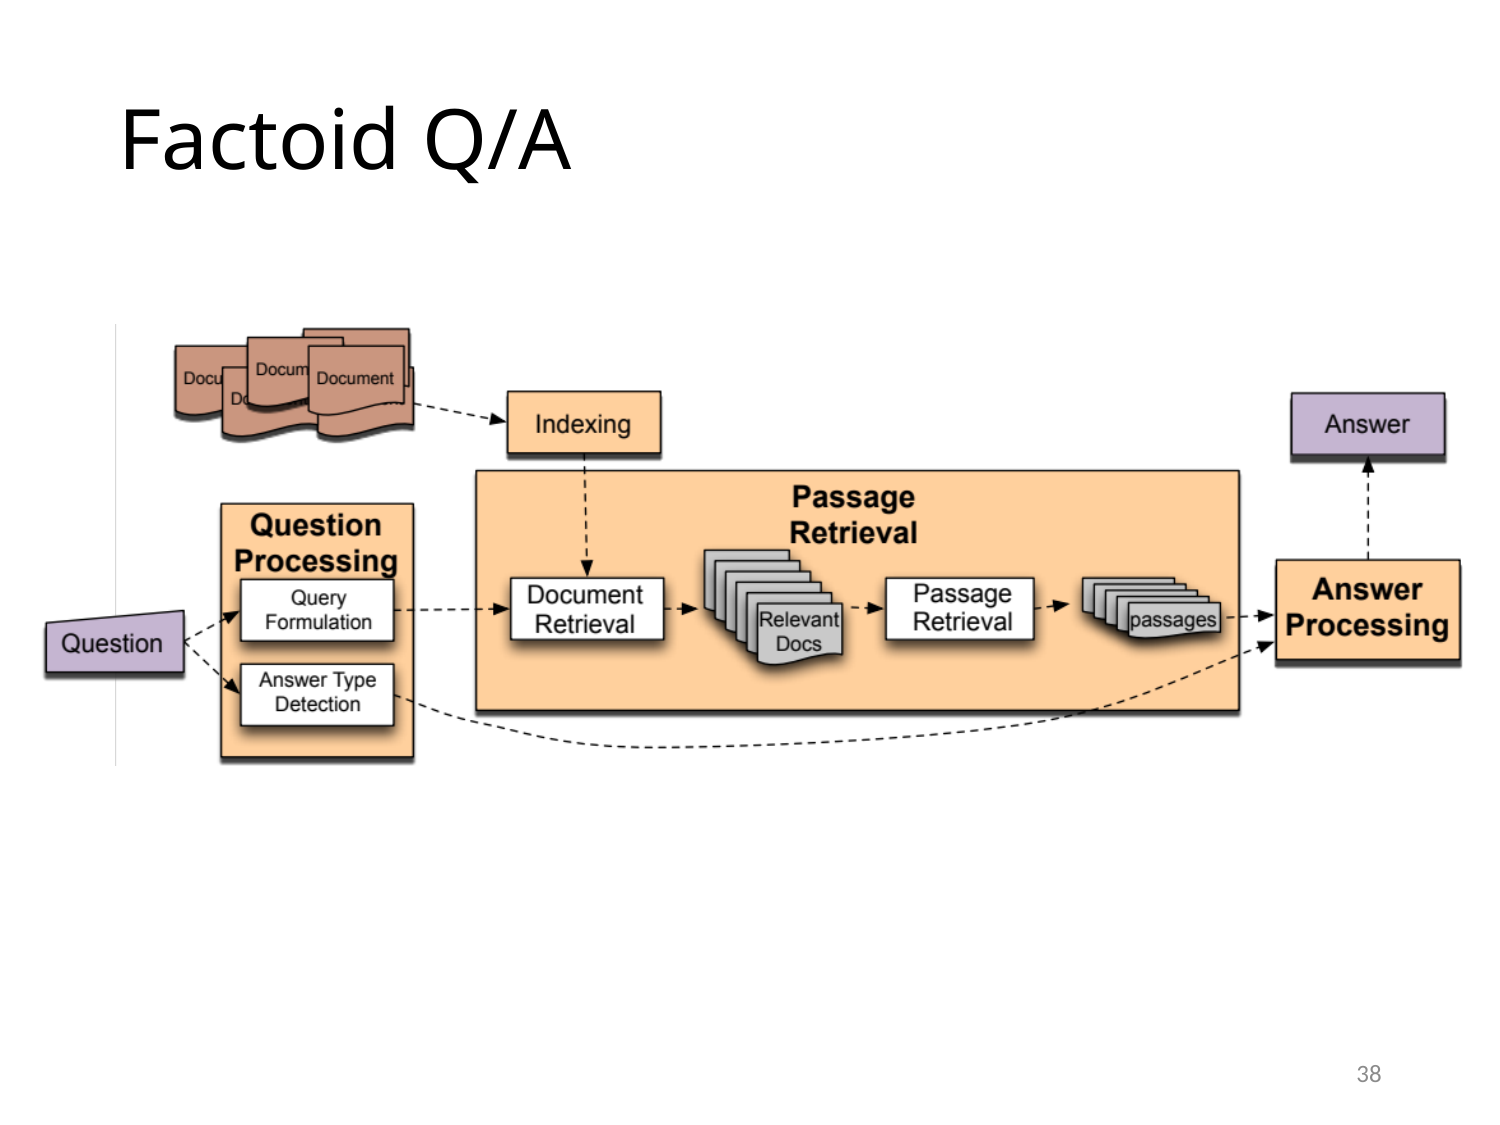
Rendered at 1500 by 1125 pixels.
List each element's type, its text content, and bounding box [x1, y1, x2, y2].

slide_number 38 [1059, 1042, 1397, 1103]
picture [37, 324, 1463, 766]
title Factoid Q/A [103, 59, 1397, 225]
